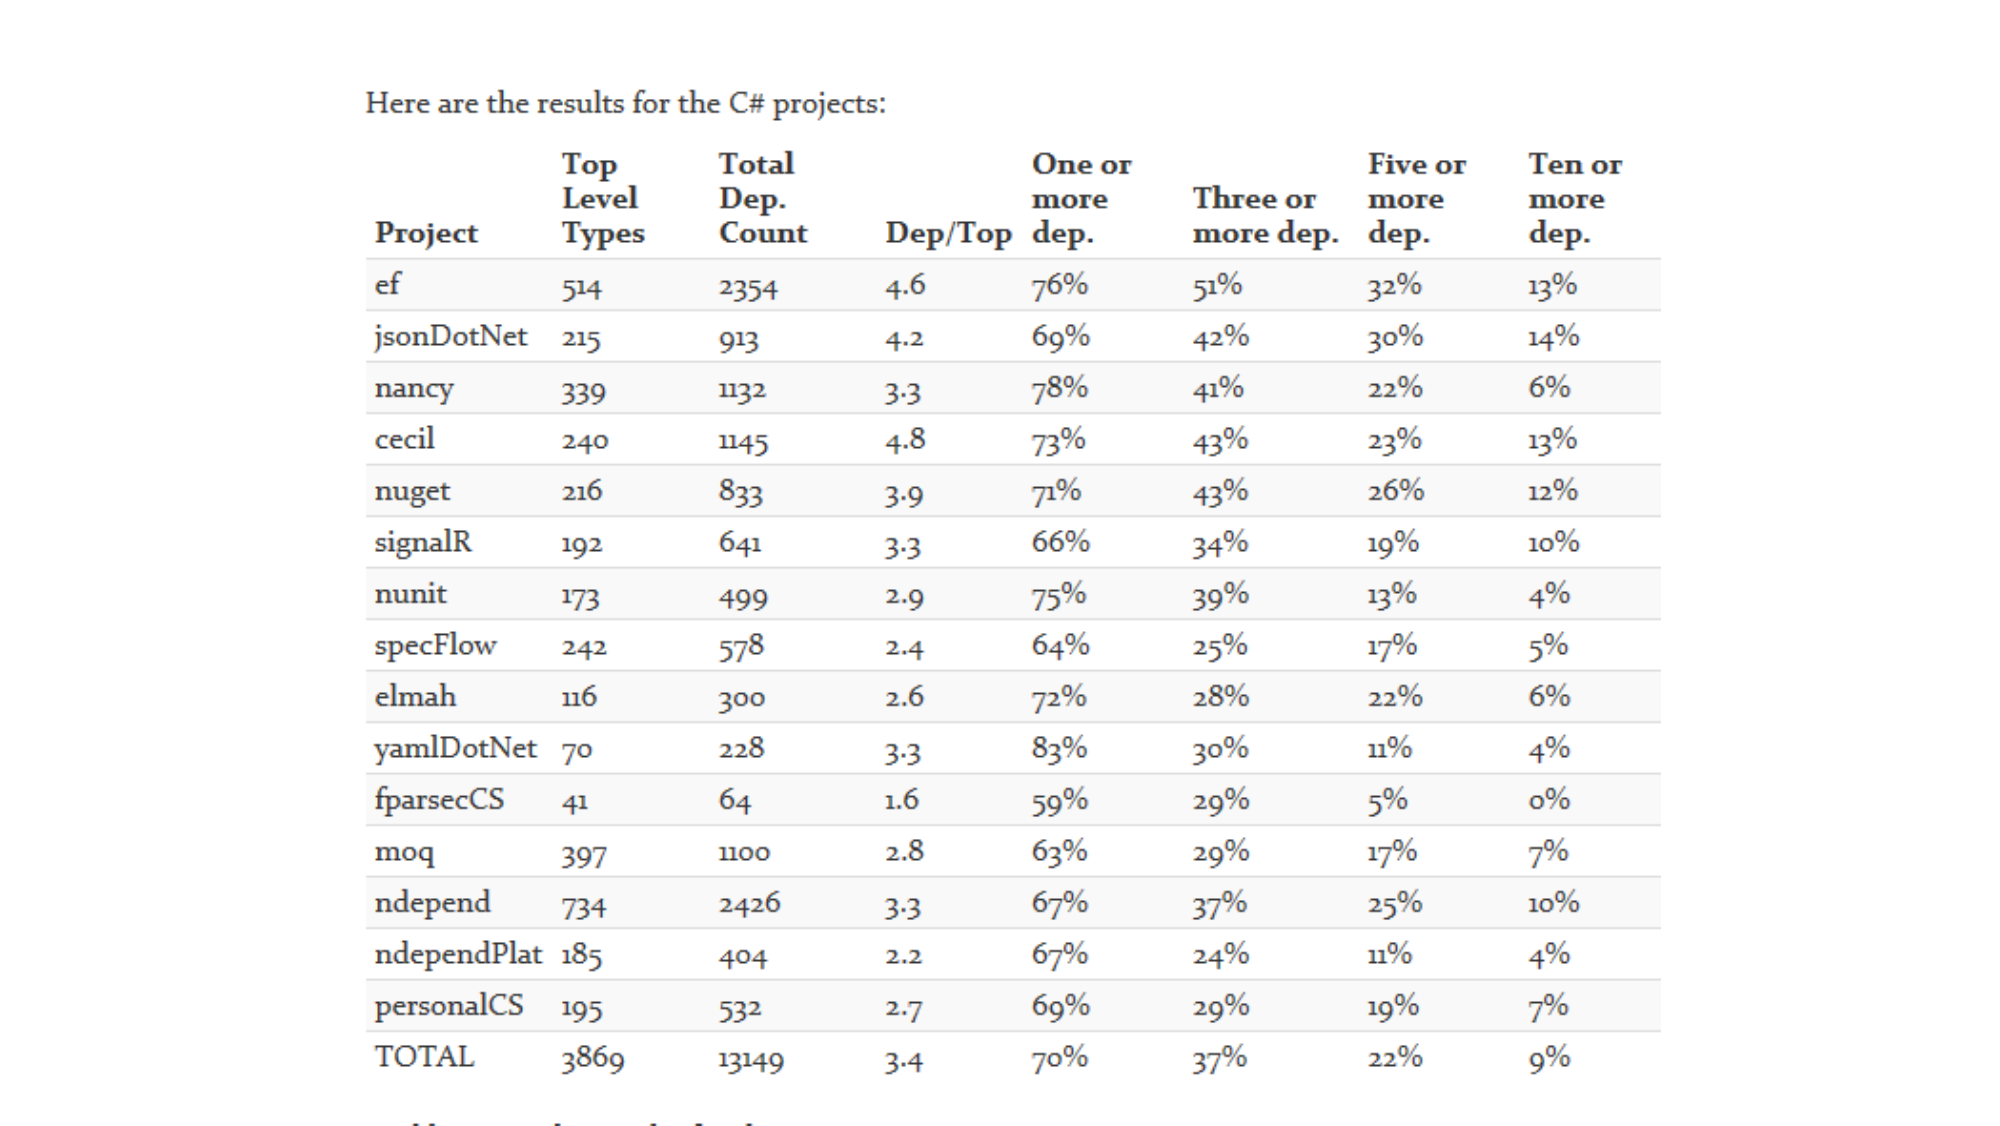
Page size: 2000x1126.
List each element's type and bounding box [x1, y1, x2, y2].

picture [338, 76, 1661, 1126]
